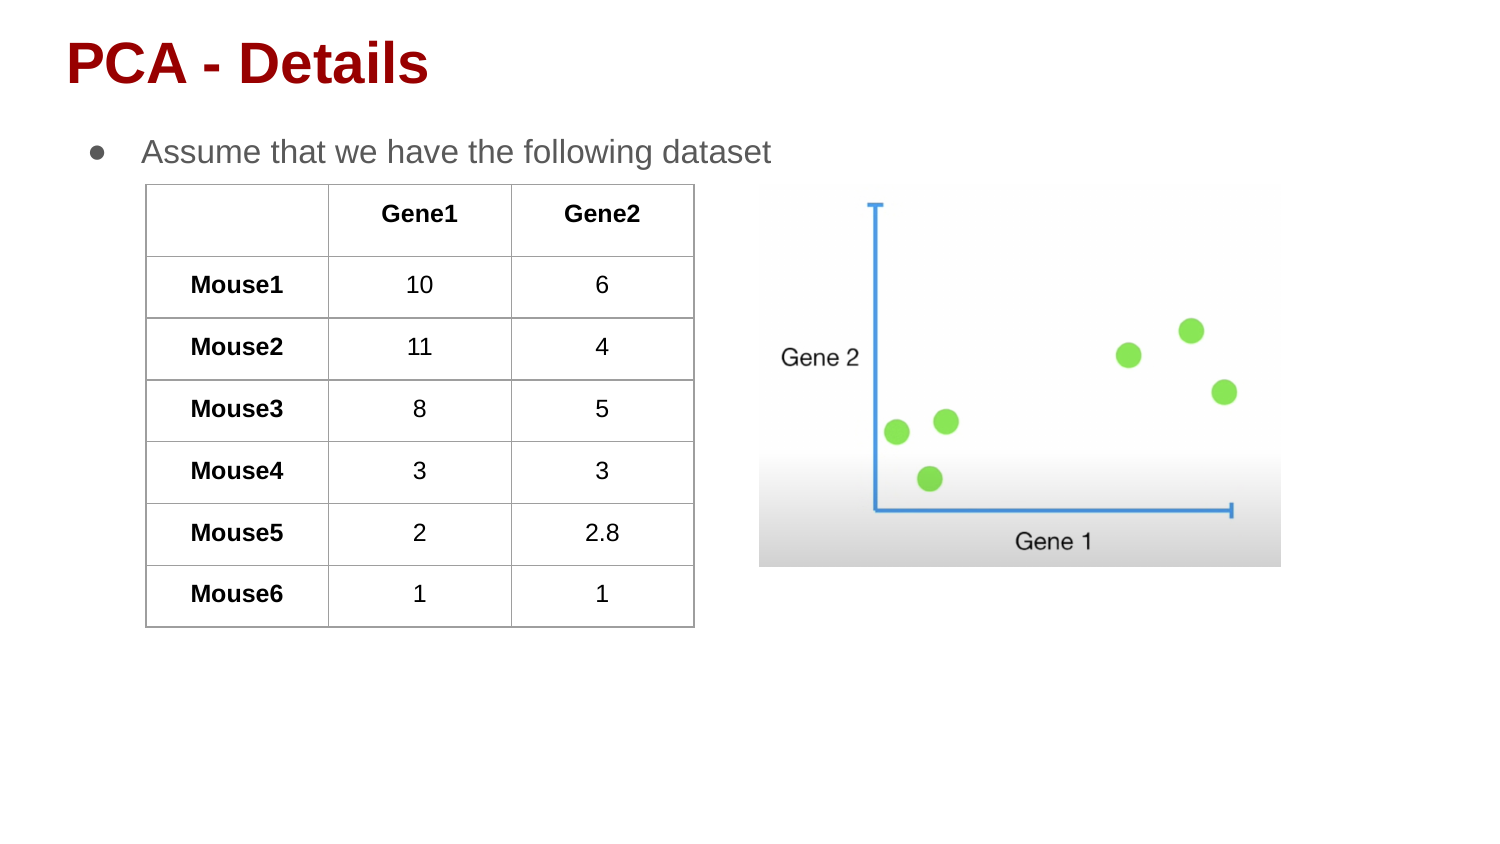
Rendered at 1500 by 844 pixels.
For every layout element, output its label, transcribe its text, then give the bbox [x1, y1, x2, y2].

table_cell Mouse6 [147, 566, 328, 626]
table_cell Mouse2 [147, 319, 328, 379]
table_cell Mouse4 [147, 442, 328, 503]
table_header [147, 185, 328, 256]
table_cell 1 [512, 566, 693, 626]
table_cell 3 [329, 442, 511, 503]
table_cell 4 [512, 319, 693, 379]
title PCA - Details [51, 10, 1449, 105]
table_cell 10 [329, 257, 511, 317]
picture [758, 184, 1281, 568]
table_cell 2 [329, 504, 511, 565]
table_cell 2.8 [512, 504, 693, 565]
table_cell 6 [512, 257, 693, 317]
table_header Gene2 [512, 185, 693, 256]
table_cell Mouse3 [147, 381, 328, 441]
list Assume that we have the following dataset [51, 109, 1449, 743]
table_cell 8 [329, 381, 511, 441]
table_cell 11 [329, 319, 511, 379]
table_cell Mouse5 [147, 504, 328, 565]
table_cell 3 [512, 442, 693, 503]
table_cell 1 [329, 566, 511, 626]
table_cell Mouse1 [147, 257, 328, 317]
table_cell 5 [512, 381, 693, 441]
table_header Gene1 [329, 185, 511, 256]
